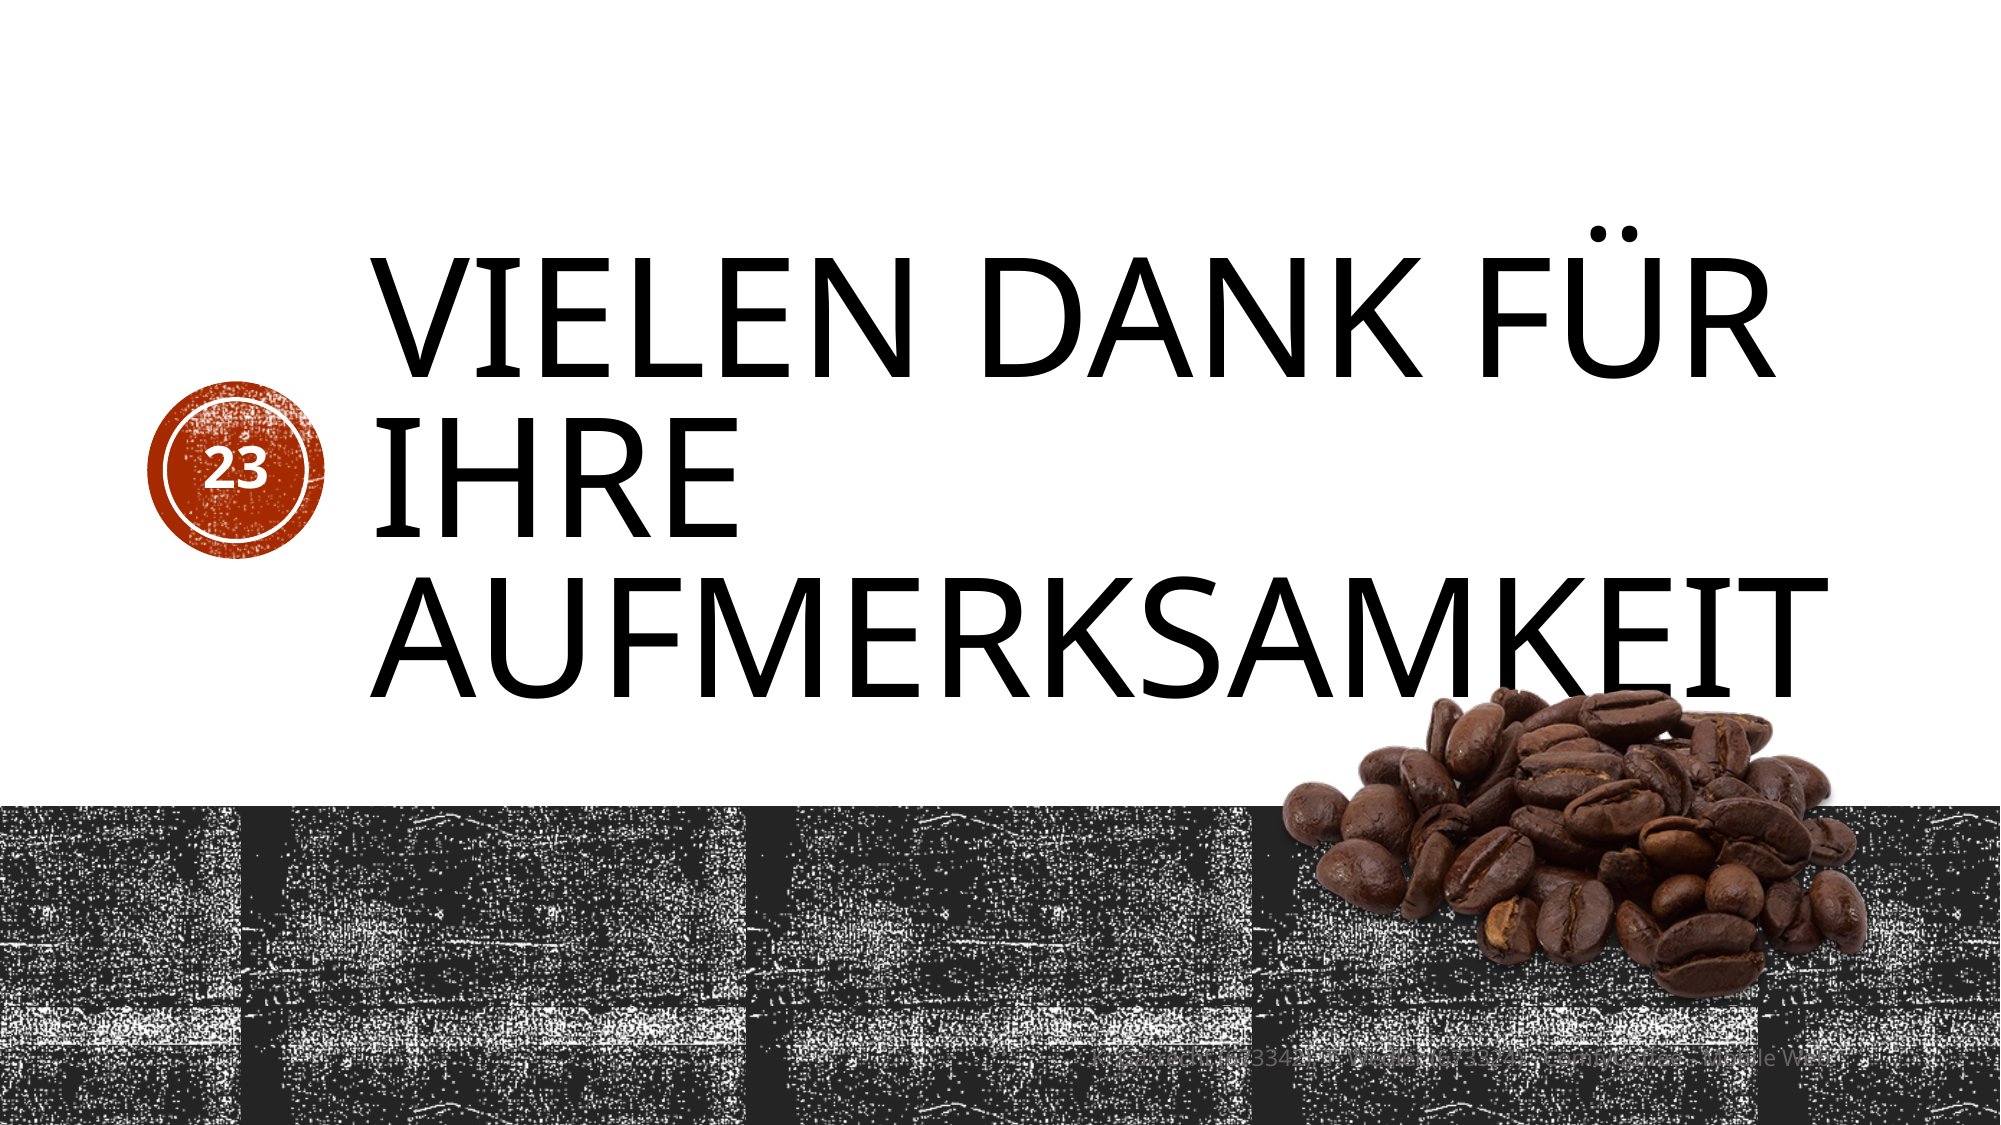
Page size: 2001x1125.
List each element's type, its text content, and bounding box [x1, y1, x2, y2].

slide_number 23 [138, 411, 334, 530]
title Vielen Dank für Ihre Aufmerksamkeit [355, 201, 1878, 779]
footer K. Garrecht (673342), T. Wedler (673324) - ComfyCoffee - Mobile Web [808, 1028, 1847, 1089]
picture [1274, 680, 1878, 1014]
